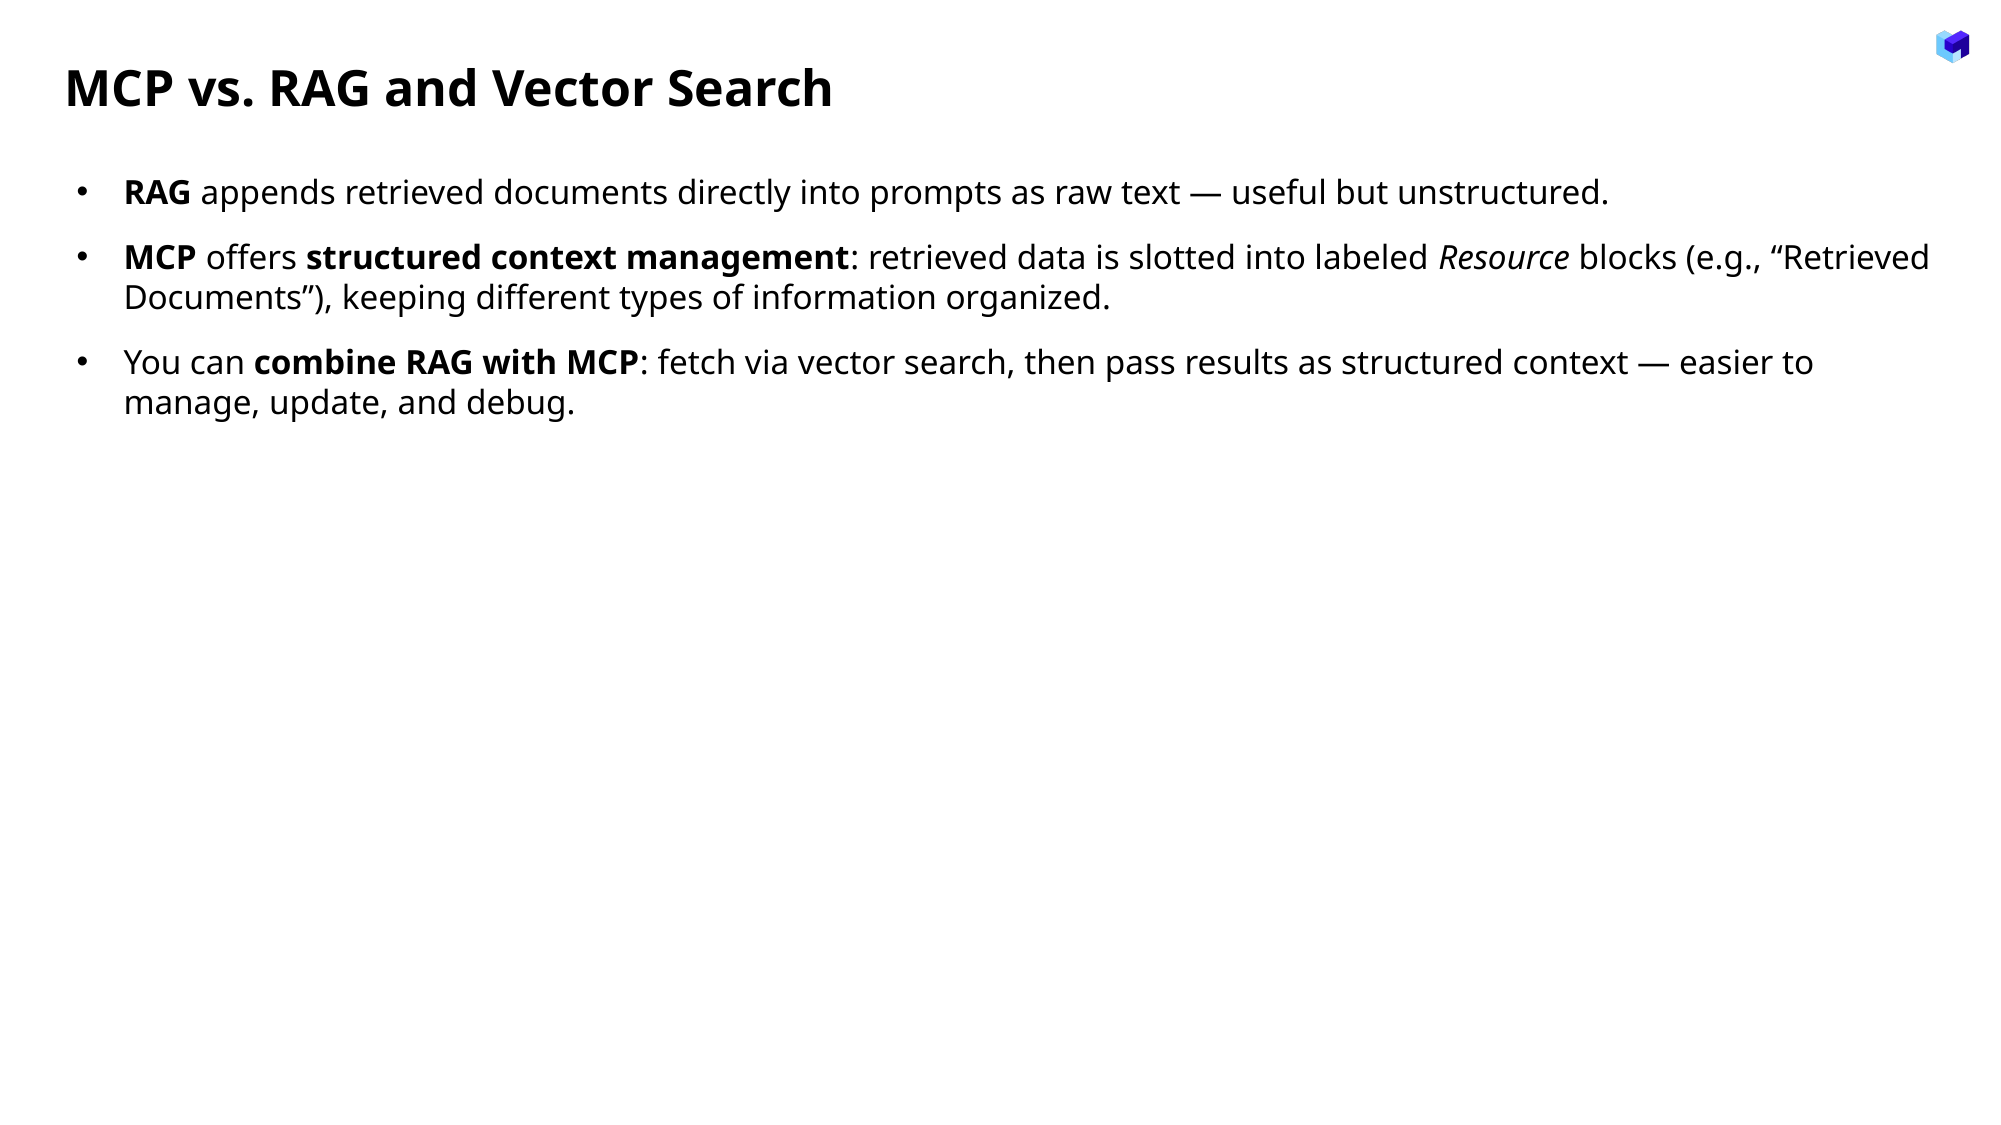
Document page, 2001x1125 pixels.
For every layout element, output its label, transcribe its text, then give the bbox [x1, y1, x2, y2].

picture [1930, 19, 1975, 73]
text_box MCP vs. RAG and Vector Search [50, 48, 1975, 124]
text_box RAG appends retrieved documents directly into prompts as raw text — useful but unstructured. MCP offers structured context management: retrieved data is slotted into labeled Resource blocks (e.g., “Retrieved Documents”), keeping different types of information organized. You can combine RAG with MCP: fetch via vector search, then pass results as structured context — easier to manage, update, and debug. [61, 102, 1974, 490]
